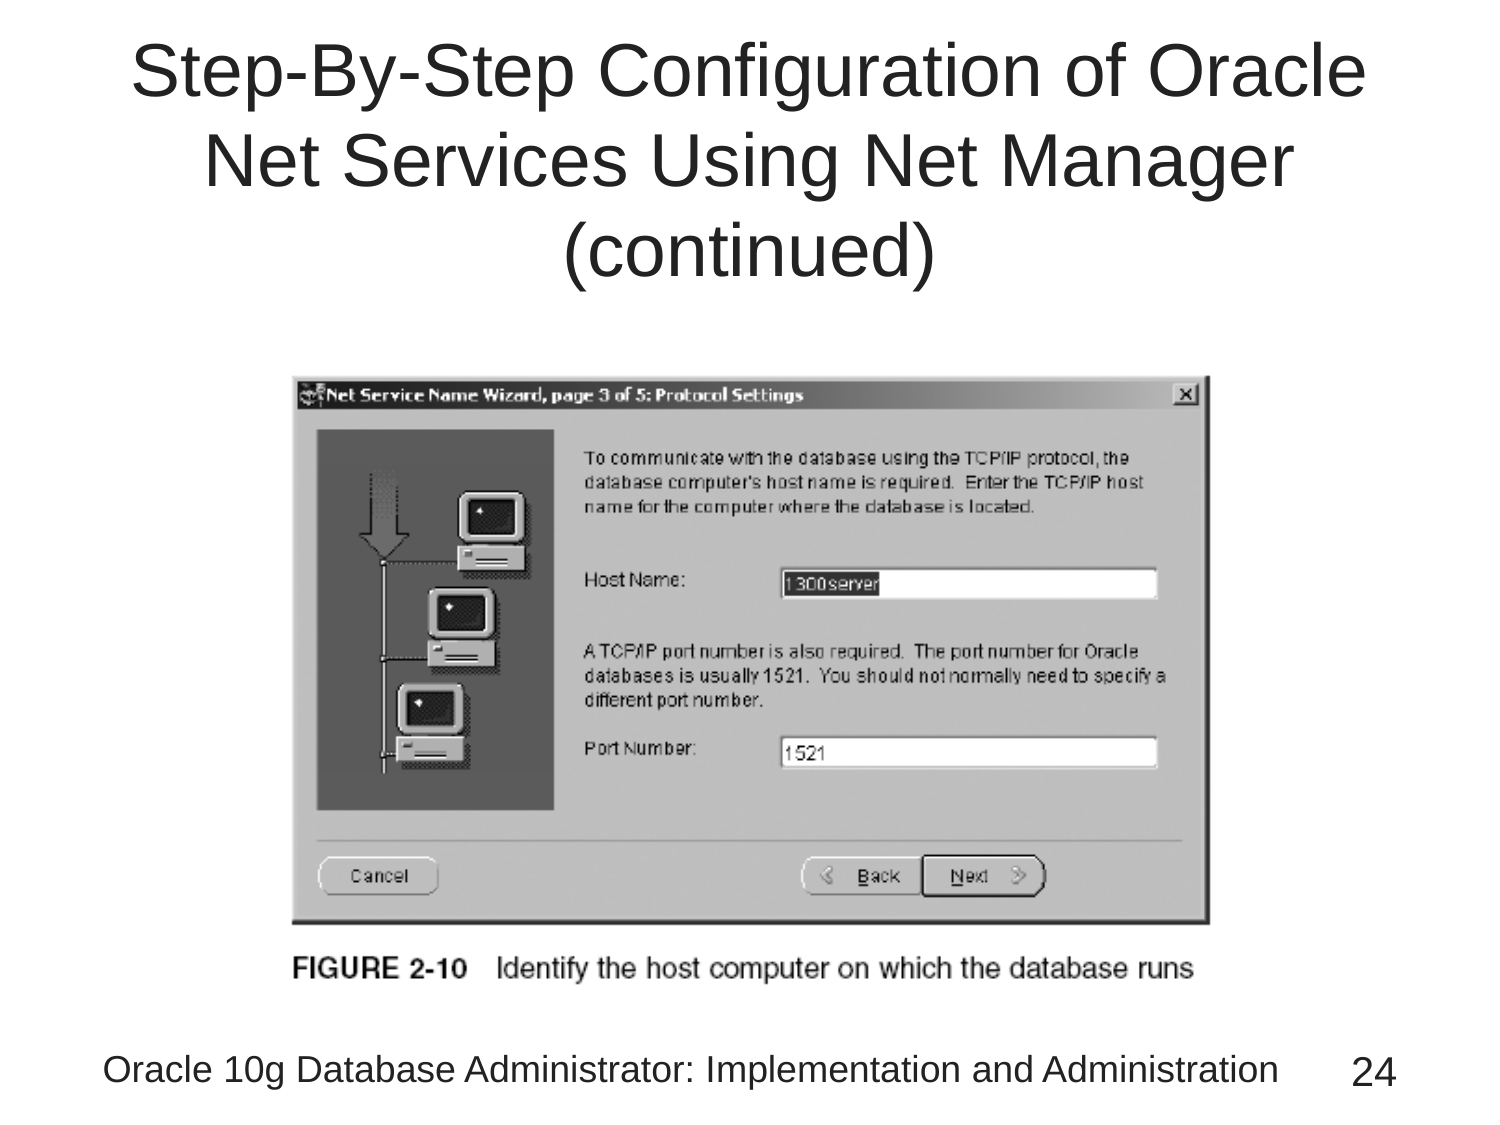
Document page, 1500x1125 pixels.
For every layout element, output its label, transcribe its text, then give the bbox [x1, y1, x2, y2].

slide_number 24 [1074, 1037, 1413, 1101]
footer Oracle 10g Database Administrator: Implementation and Administration [87, 1037, 1074, 1101]
picture [285, 367, 1215, 988]
title Step-By-Step Configuration of Oracle Net Services Using Net Manager (continued) [87, 62, 1413, 251]
